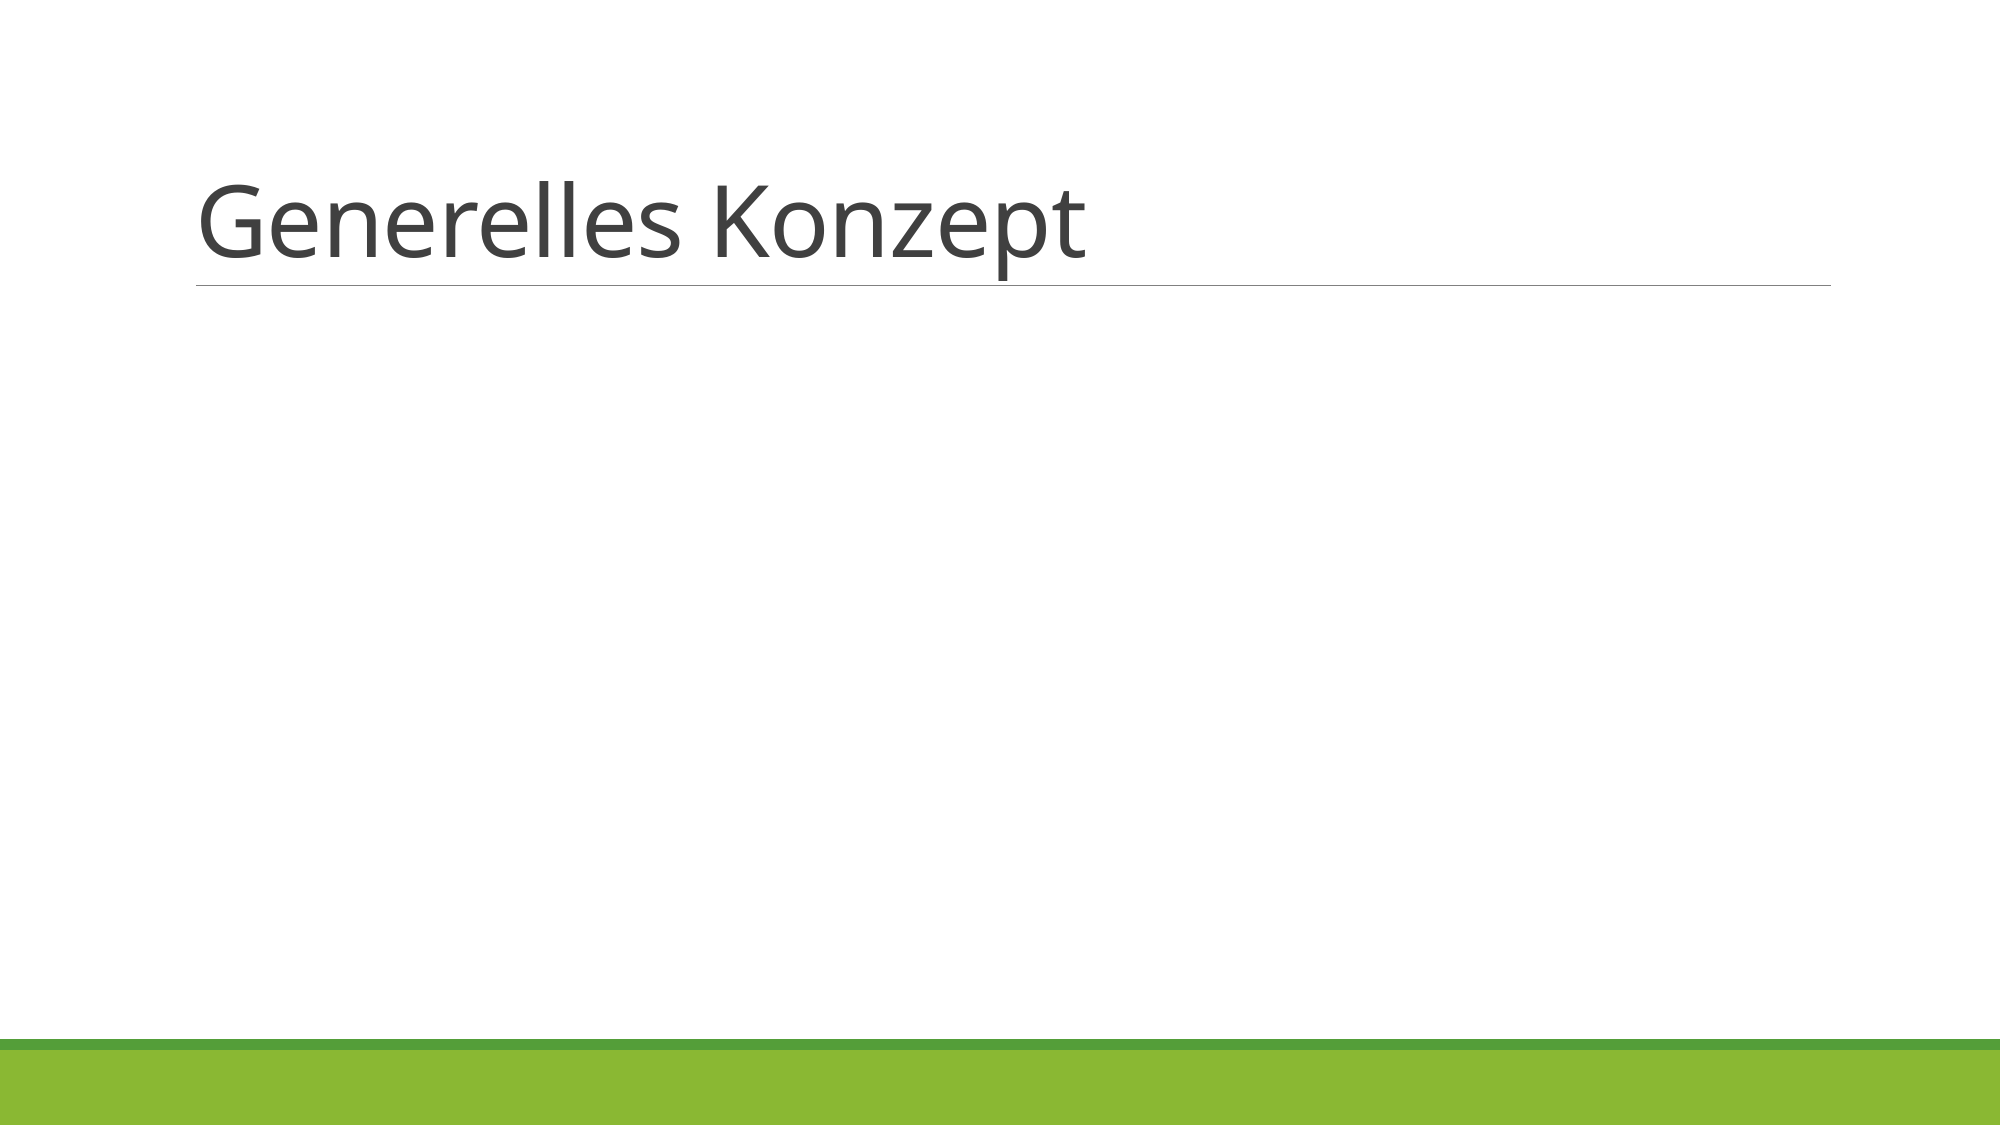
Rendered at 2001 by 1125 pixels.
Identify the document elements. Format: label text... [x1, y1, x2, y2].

title Generelles Konzept [180, 47, 1830, 285]
